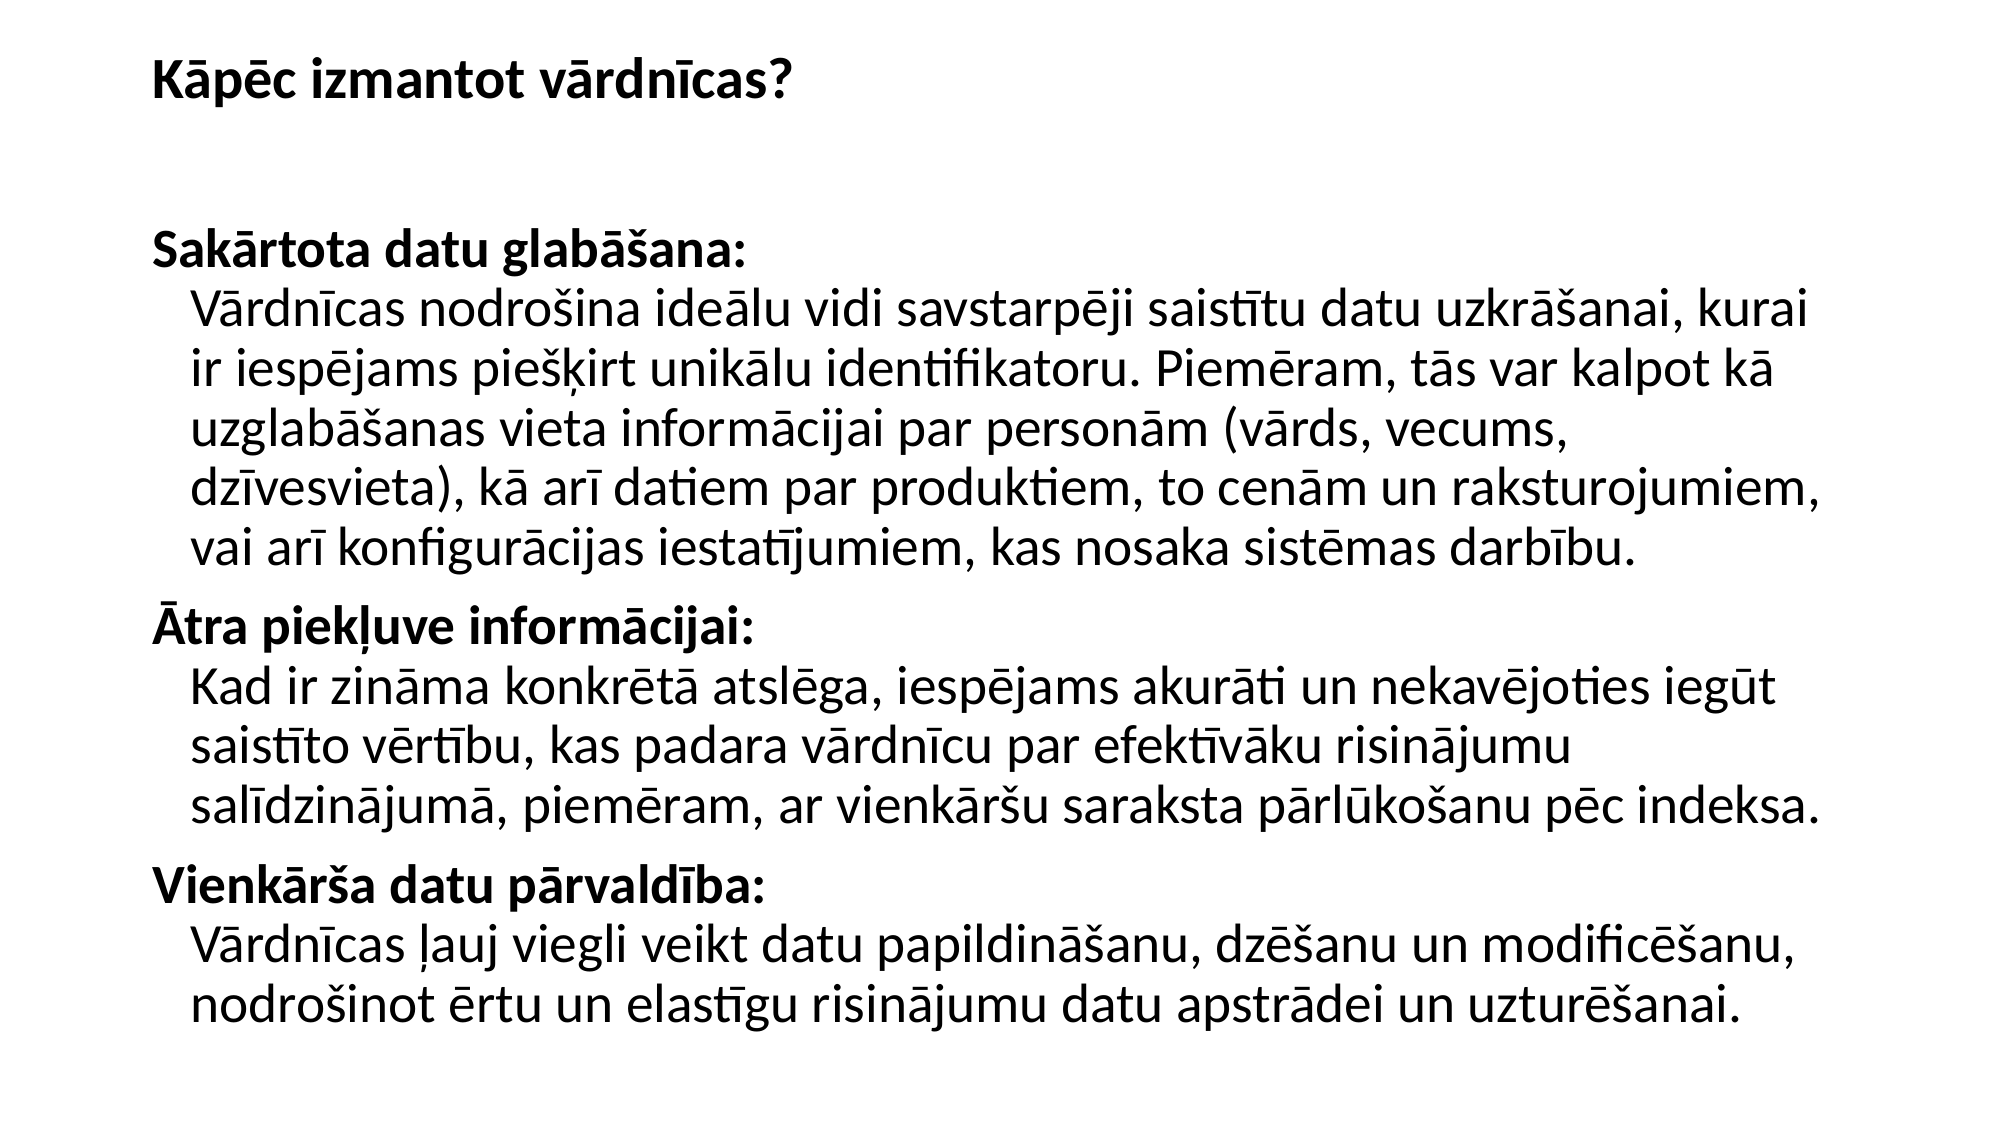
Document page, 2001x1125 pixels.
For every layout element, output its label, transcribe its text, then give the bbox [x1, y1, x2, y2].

title Kāpēc izmantot vārdnīcas? [137, 18, 1863, 125]
list Sakārtota datu glabāšana: Vārdnīcas nodrošina ideālu vidi savstarpēji saistītu datu uzkrāšanai, kurai ir iespējams piešķirt unikālu identifikatoru. Piemēram, tās var kalpot kā uzglabāšanas vieta informācijai par personām (vārds, vecums, dzīvesvieta), kā arī datiem par produktiem, to cenām un raksturojumiem, vai arī konfigurācijas iestatījumiem, kas nosaka sistēmas darbību. Ātra piekļuve informācijai: Kad ir zināma konkrētā atslēga, iespējams akurāti un nekavējoties iegūt saistīto vērtību, kas padara vārdnīcu par efektīvāku risinājumu salīdzinājumā, piemēram, ar vienkāršu saraksta pārlūkošanu pēc indeksa. Vienkārša datu pārvaldība: Vārdnīcas ļauj viegli veikt datu papildināšanu, dzēšanu un modificēšanu, nodrošinot ērtu un elastīgu risinājumu datu apstrādei un uzturēšanai. [137, 125, 1863, 1091]
